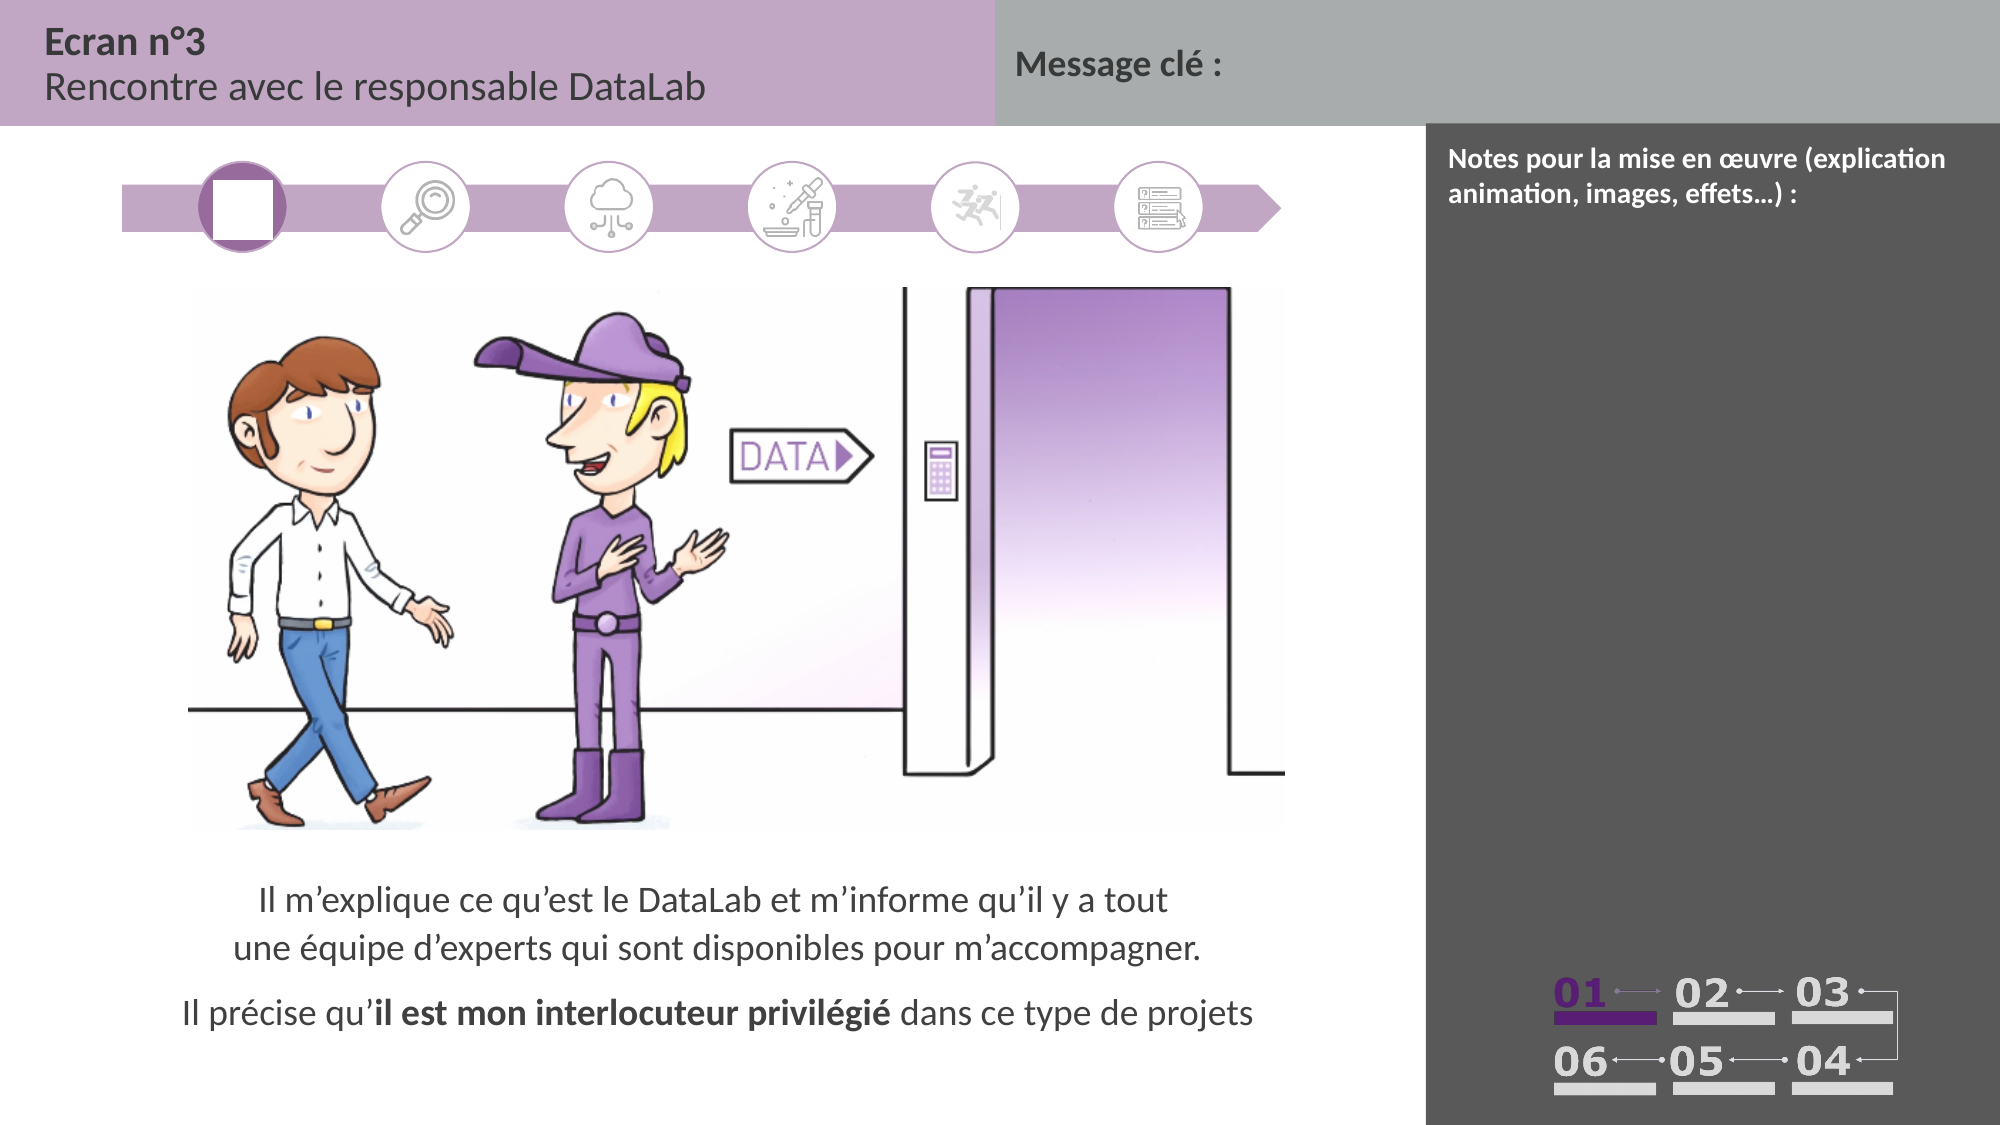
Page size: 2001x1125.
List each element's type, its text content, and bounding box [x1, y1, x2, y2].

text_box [122, 161, 1282, 253]
text_box Il m’explique ce qu’est le DataLab et m’informe qu’il y a tout une équipe d’experts qui sont disponibles pour m’accompagner. Il précise qu’il est mon interlocuteur privilégié dans ce type de projets [30, 864, 1406, 1040]
text_box [1442, 239, 1980, 1091]
picture [188, 287, 1285, 830]
text_box Notes pour la mise en œuvre (explication animation, images, effets…) : [1433, 131, 1980, 217]
list Message clé : [999, 10, 2000, 119]
text_box [1425, 122, 2000, 1125]
picture [1528, 954, 1898, 1108]
title Ecran n°3 Rencontre avec le responsable DataLab [29, 4, 967, 124]
